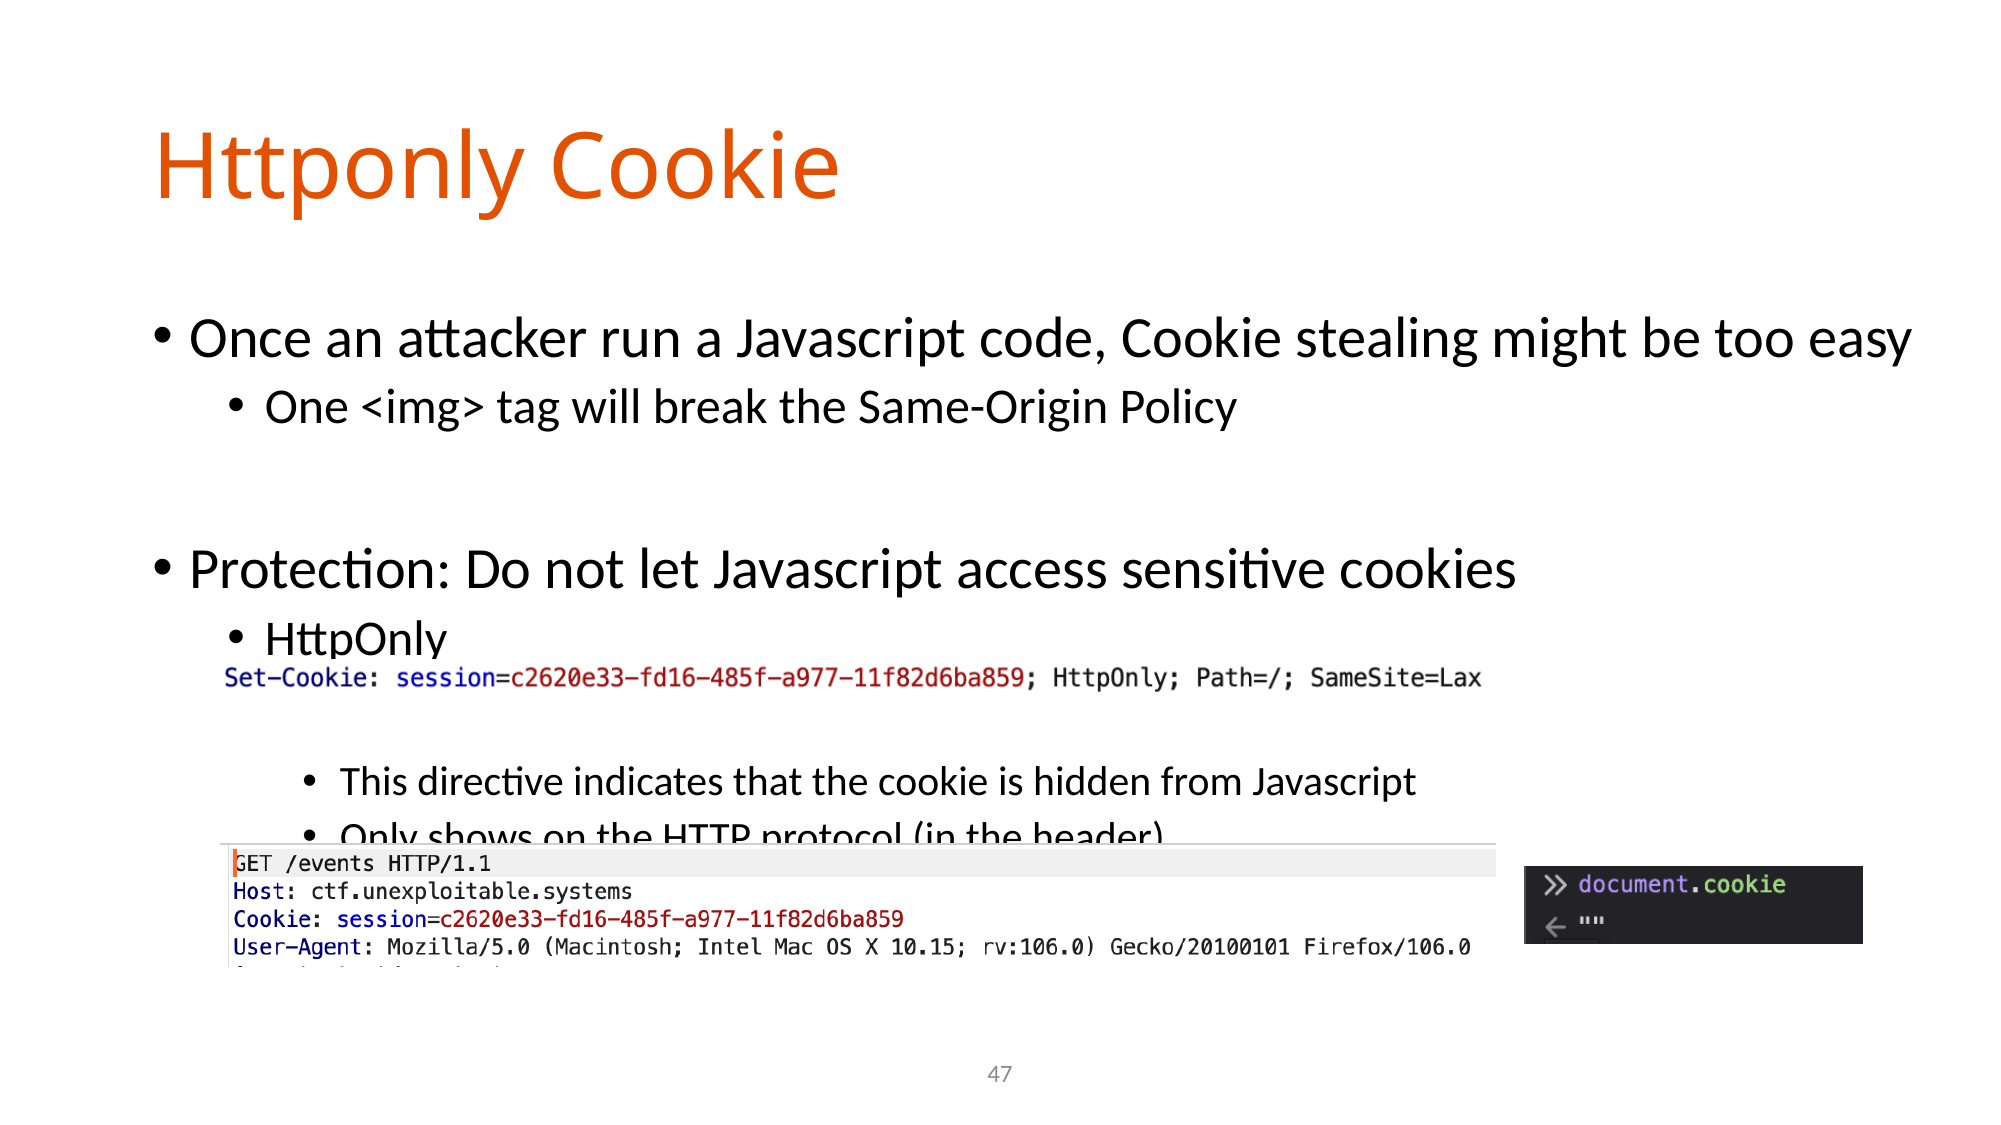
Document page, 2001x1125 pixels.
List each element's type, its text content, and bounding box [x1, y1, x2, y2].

slide_number 47 [774, 1042, 1225, 1103]
title Httponly Cookie [137, 59, 1863, 278]
picture [1524, 866, 1863, 944]
picture [220, 843, 1496, 967]
picture [220, 659, 1496, 697]
list Once an attacker run a Javascript code, Cookie stealing might be too easy One <img> tag will break the Same-Origin Policy Protection: Do not let Javascript access sensitive cookies HttpOnly This directive indicates that the cookie is hidden from Javascript Only shows on the HTTP protocol (in the header) [137, 299, 1958, 1014]
